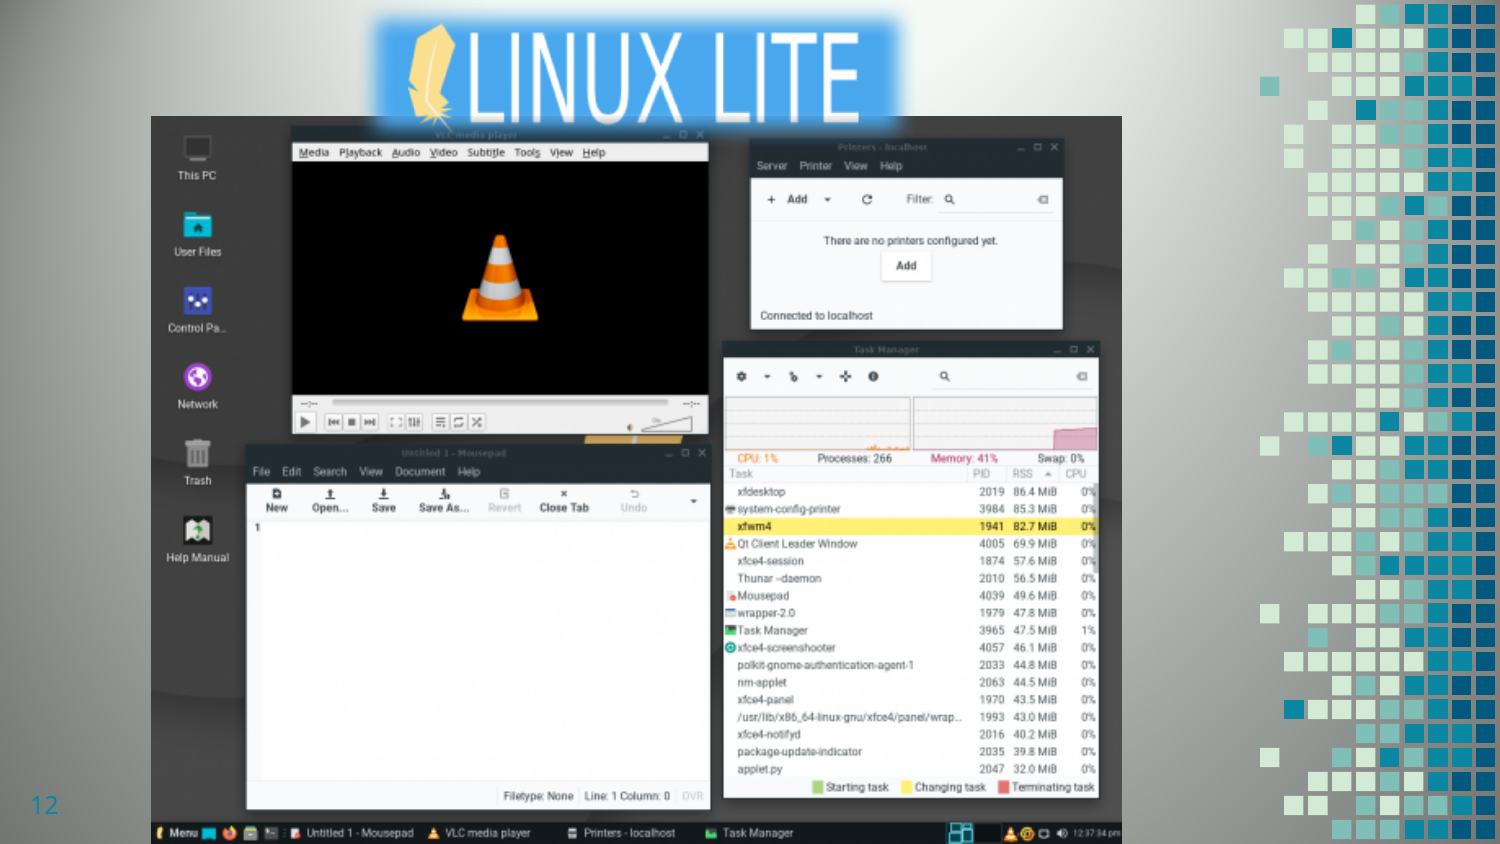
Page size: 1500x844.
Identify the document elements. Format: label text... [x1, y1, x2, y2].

slide_number 12 [15, 774, 105, 839]
picture [0, 0, 1500, 844]
